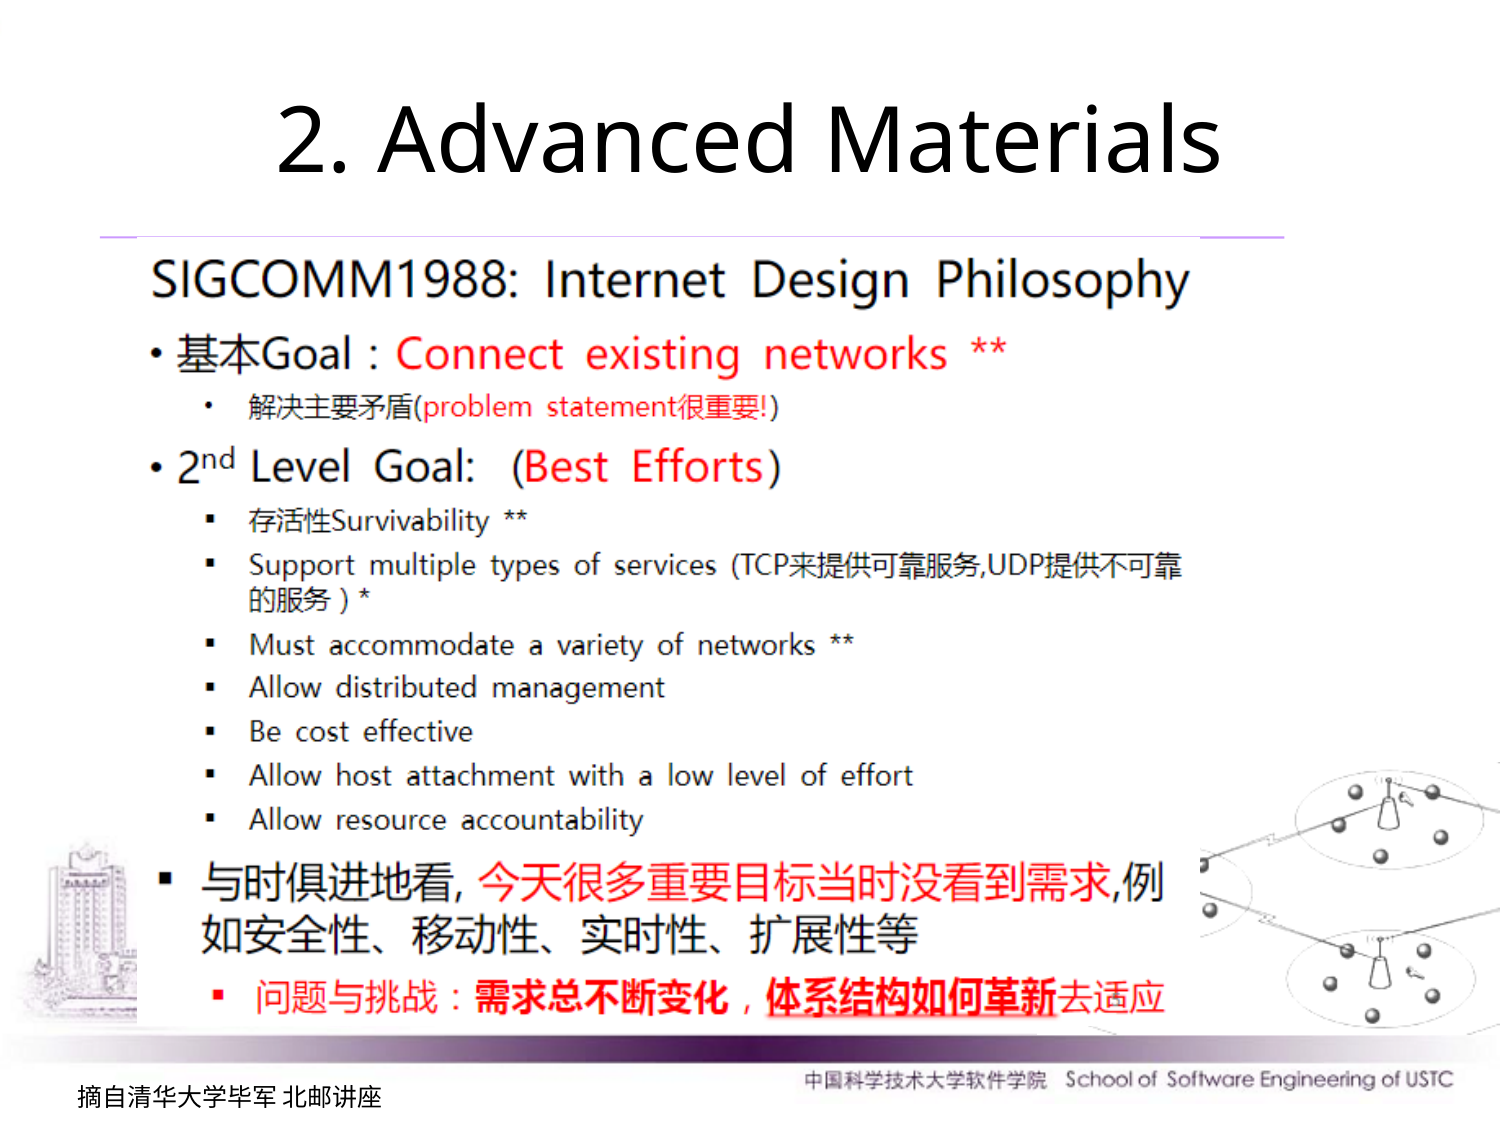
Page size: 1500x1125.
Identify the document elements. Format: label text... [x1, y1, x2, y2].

picture [0, 0, 1500, 1104]
text_box 摘自清华大学毕军 北邮讲座 [62, 1073, 850, 1119]
list Protocol layers [1037, 762, 1500, 1035]
text_box 2. Advanced Materials [260, 73, 1240, 199]
